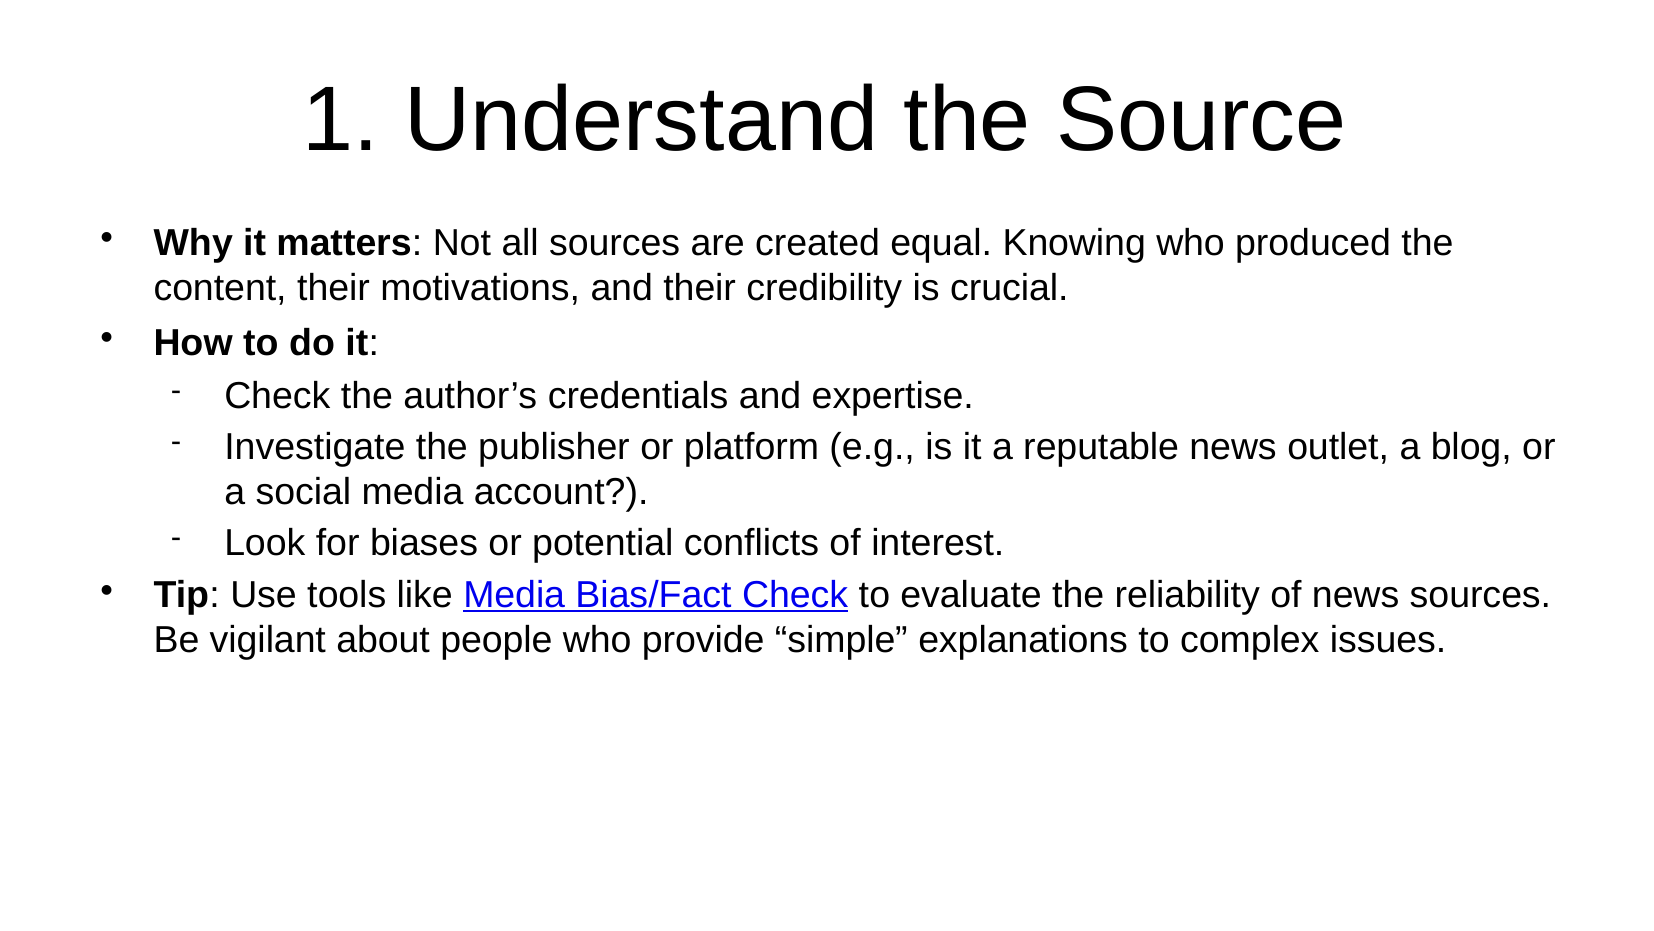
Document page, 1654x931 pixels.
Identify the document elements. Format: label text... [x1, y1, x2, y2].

list Why it matters: Not all sources are created equal. Knowing who produced the content, their motivations, and their credibility is crucial. How to do it: Check the author’s credentials and expertise. Investigate the publisher or platform (e.g., is it a reputable news outlet, a blog, or a social media account?). Look for biases or potential conflicts of interest. Tip: Use tools like Media Bias/Fact Check to evaluate the reliability of news sources. Be vigilant about people who provide “simple” explanations to complex issues. [82, 217, 1569, 755]
title 1. Understand the Source [82, 37, 1568, 190]
